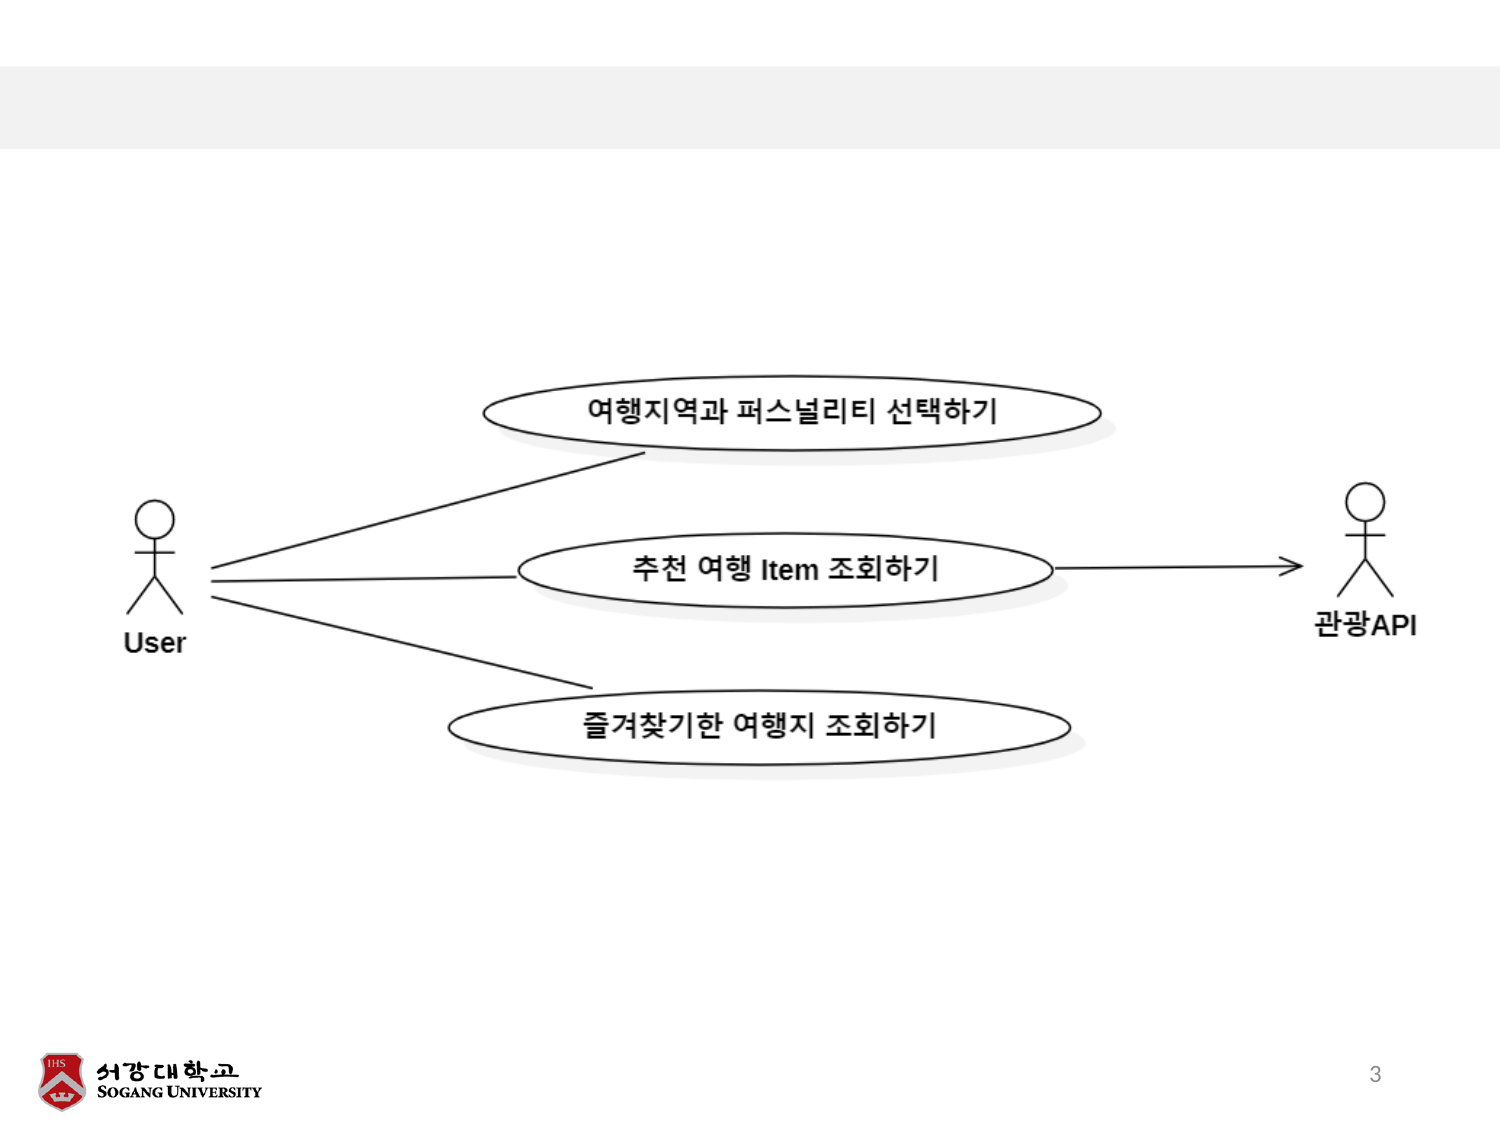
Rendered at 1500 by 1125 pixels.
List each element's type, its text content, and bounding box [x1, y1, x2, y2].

slide_number 3 [1059, 1042, 1397, 1103]
picture [0, 1031, 294, 1125]
picture [0, 212, 1500, 944]
